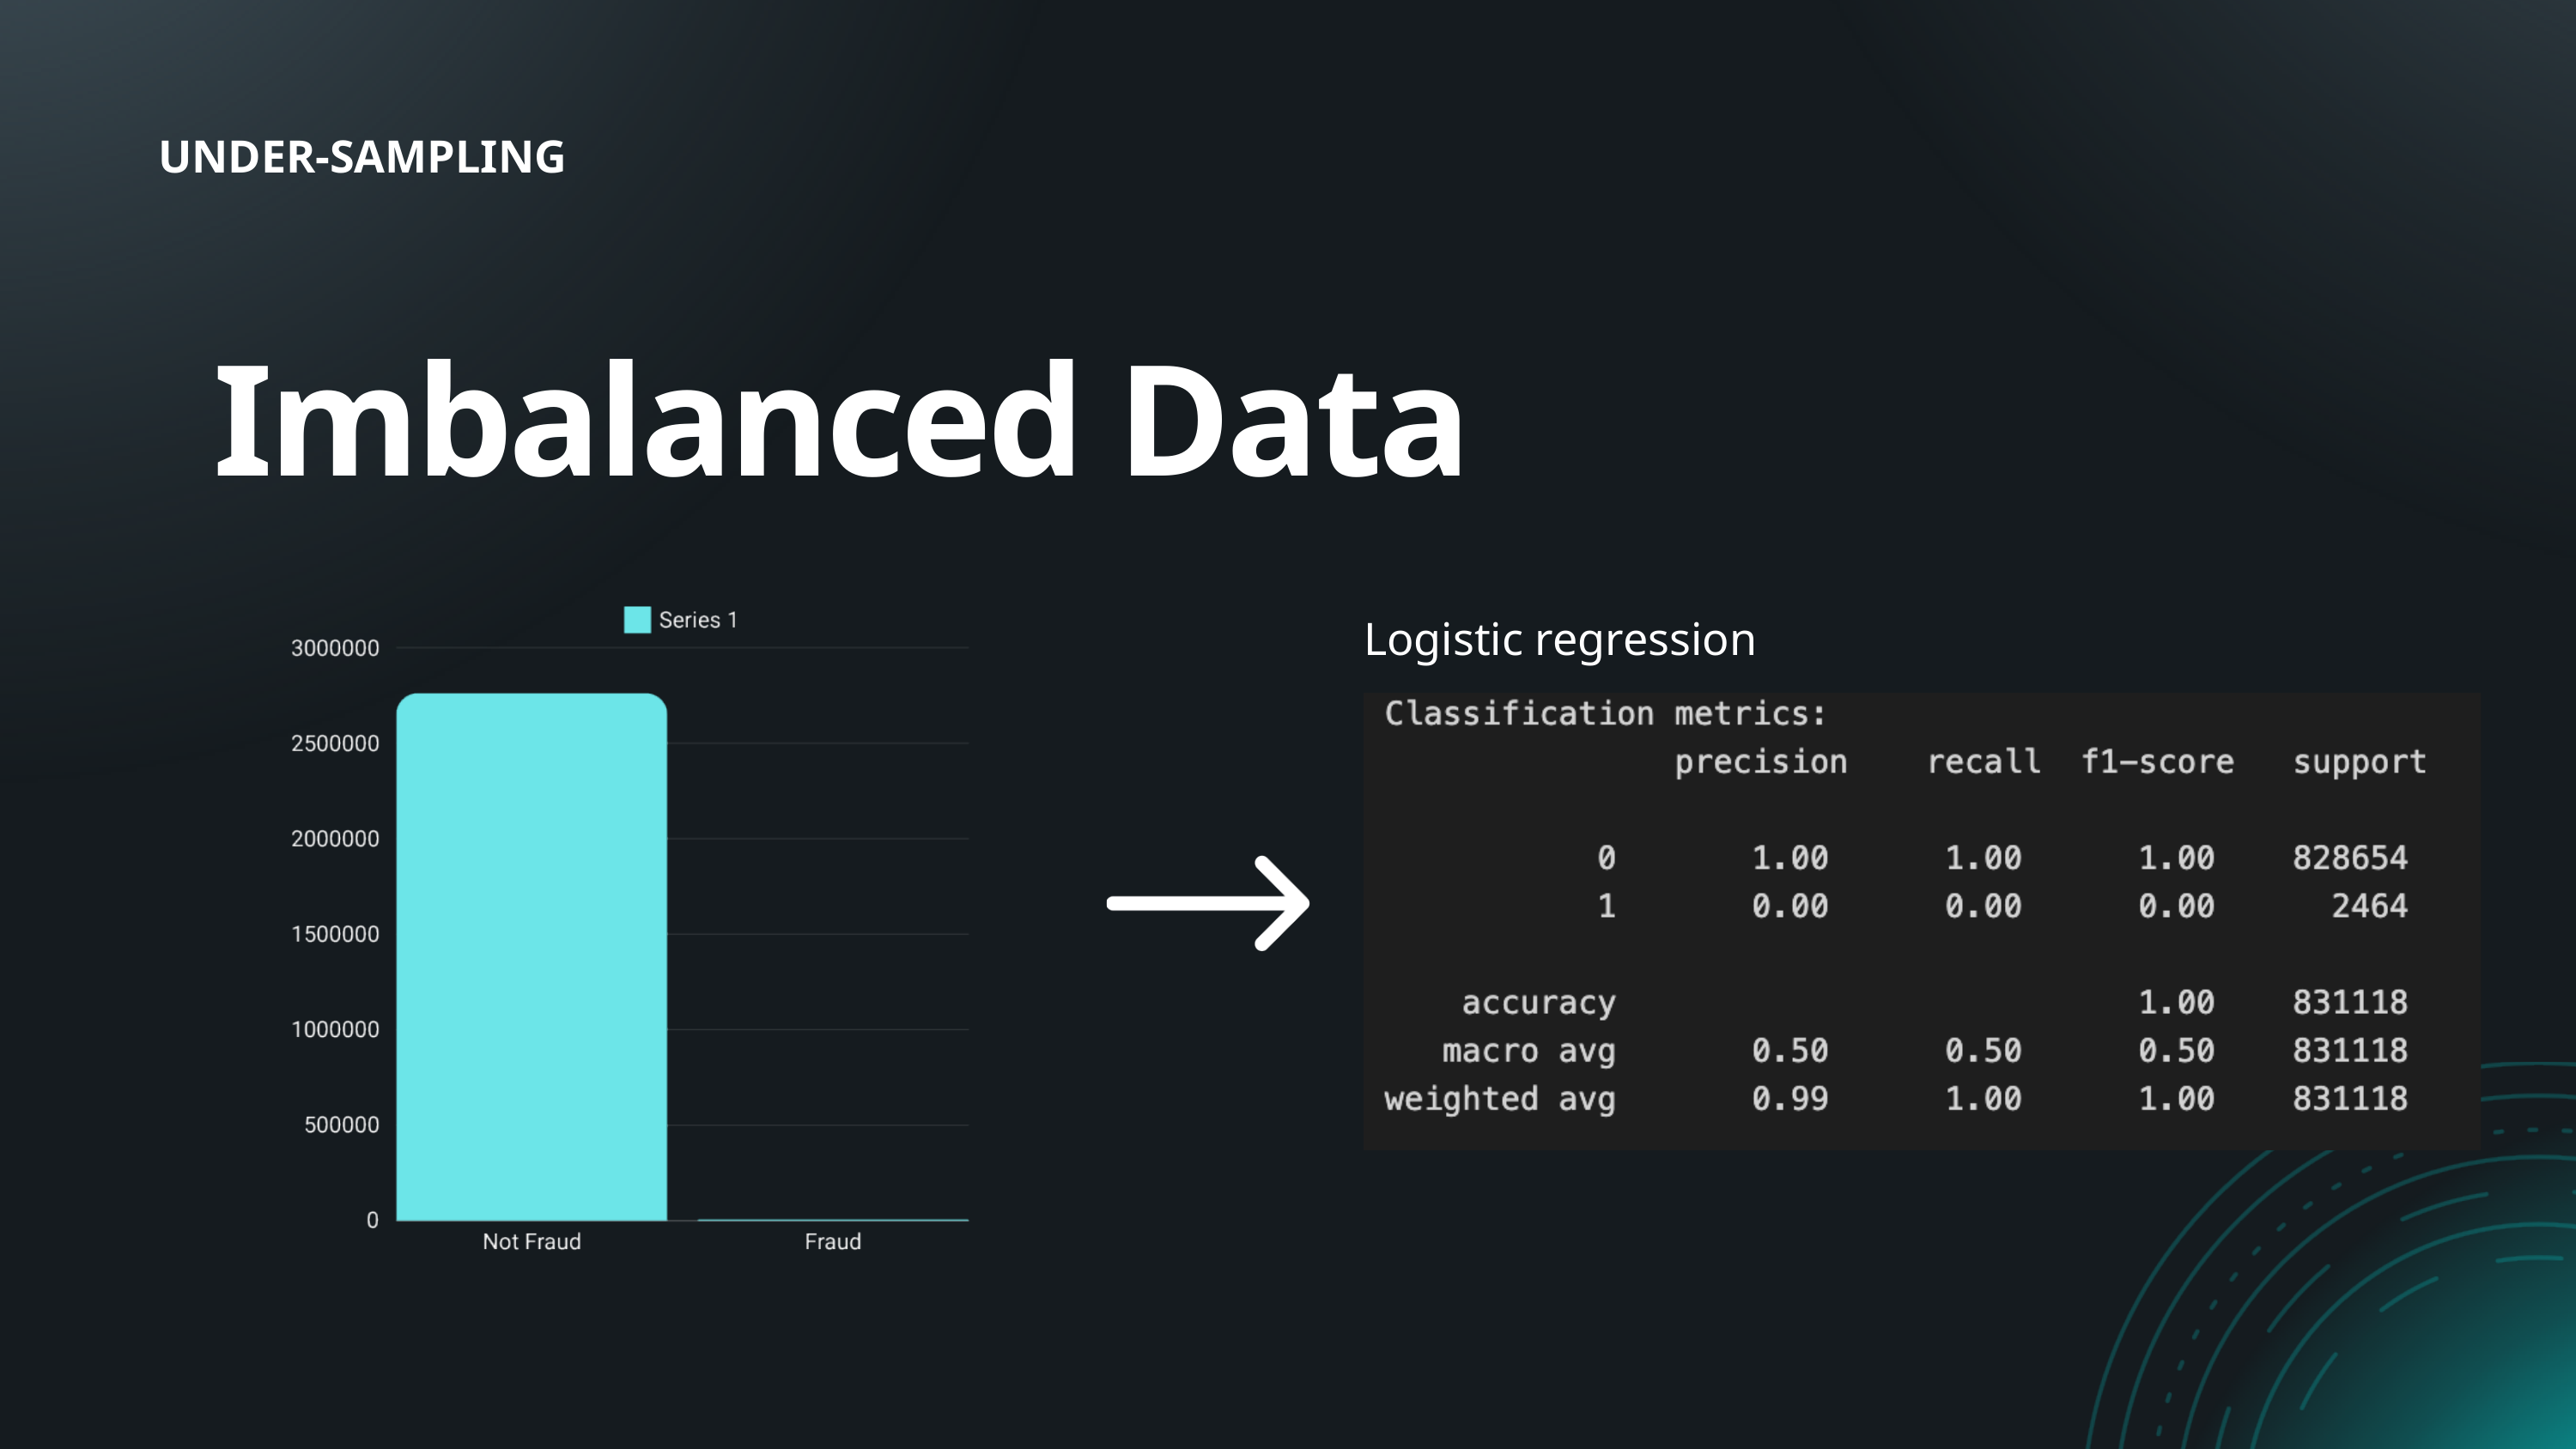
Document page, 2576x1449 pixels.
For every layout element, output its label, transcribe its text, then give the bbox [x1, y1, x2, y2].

text_box [1683, 0, 2576, 593]
text_box Imbalanced Data [213, 361, 1547, 652]
text_box [1364, 693, 2482, 1150]
text_box [0, 0, 1107, 788]
text_box [1106, 855, 1310, 952]
picture [222, 524, 1038, 1319]
text_box [2081, 1062, 2576, 1449]
text_box Logistic regression [1364, 602, 2155, 665]
text_box UNDER-SAMPLING [158, 118, 950, 182]
